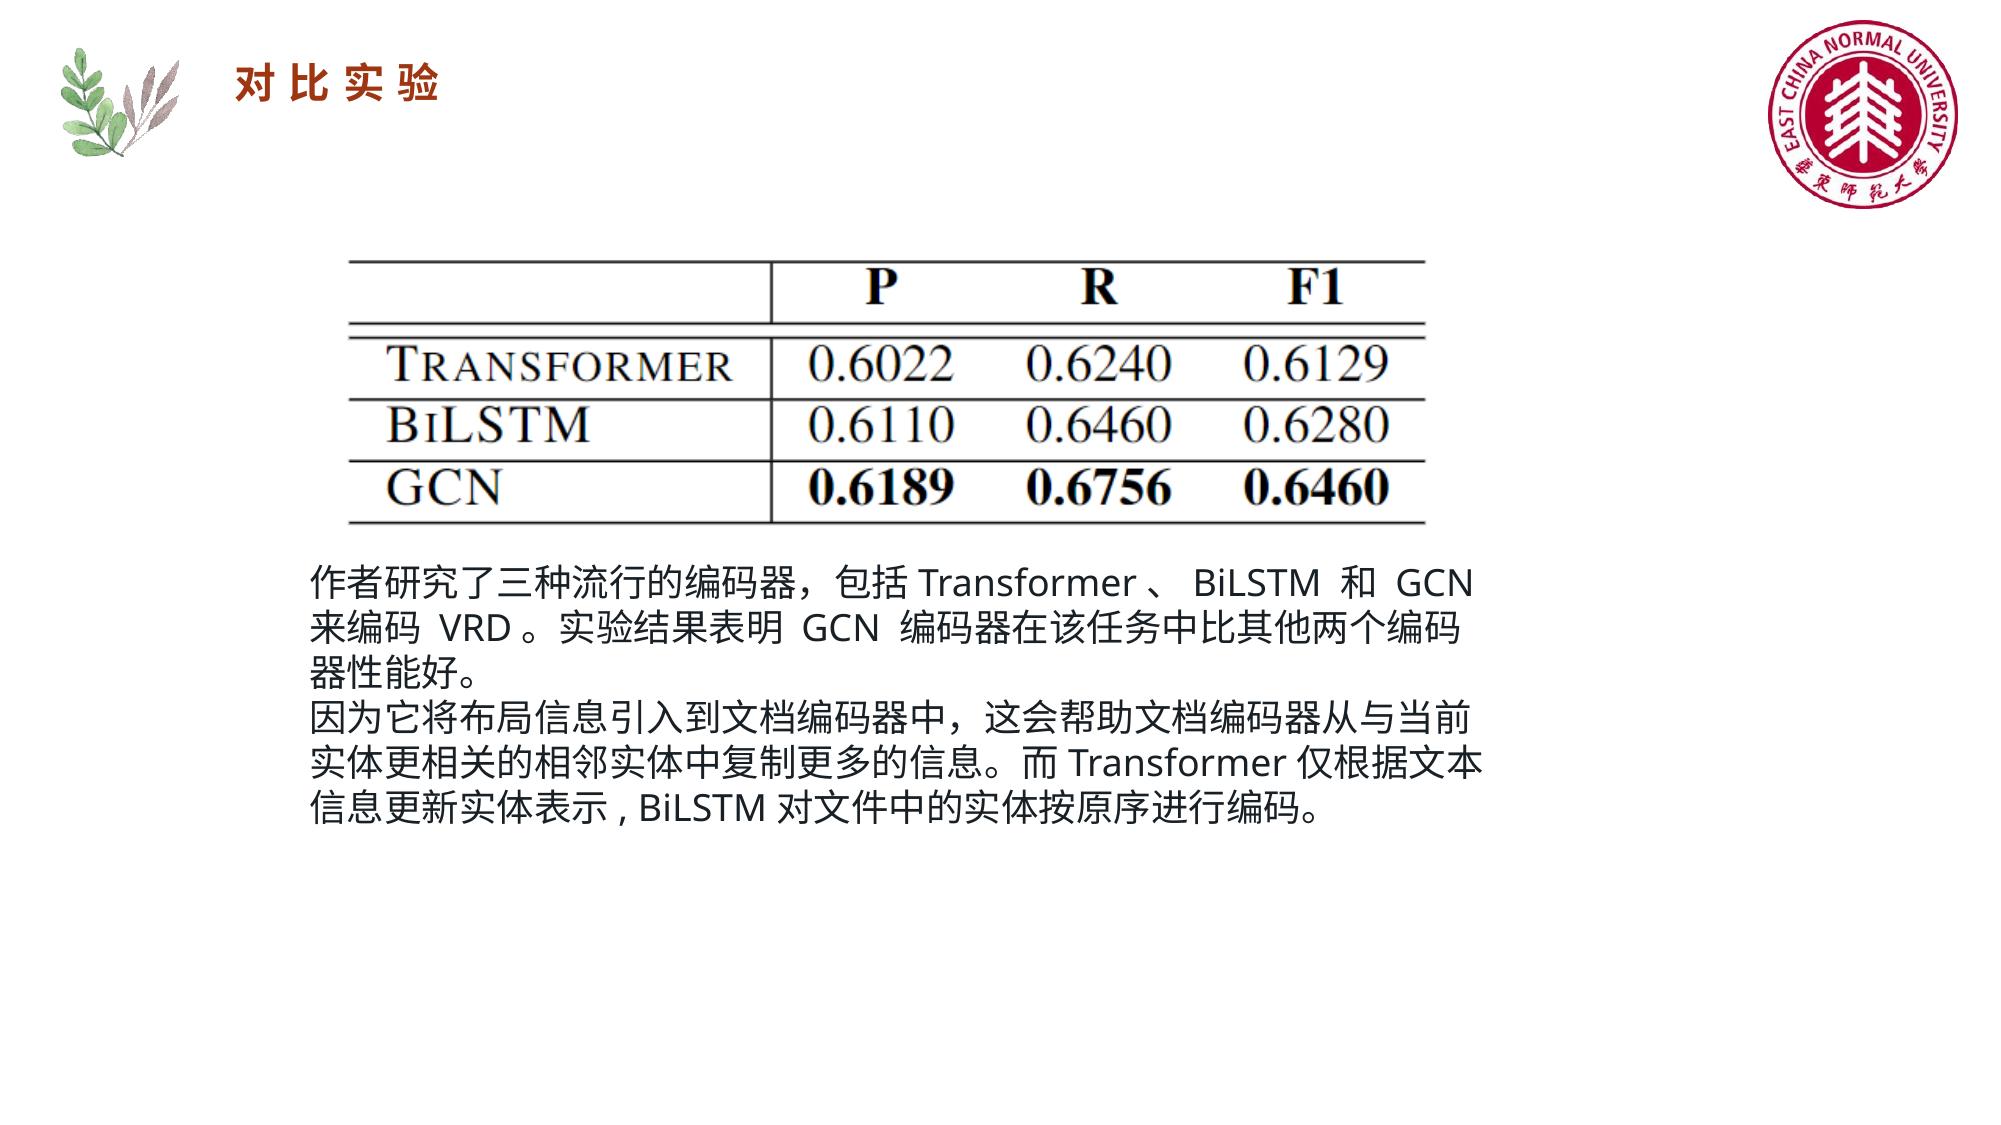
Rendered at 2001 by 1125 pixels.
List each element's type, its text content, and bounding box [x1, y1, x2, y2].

text_box 对比实验 [219, 49, 830, 114]
picture [334, 248, 1447, 530]
picture [1768, 20, 1958, 209]
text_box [61, 46, 179, 160]
text_box 作者研究了三种流行的编码器，包括Transformer、BiLSTM 和 GCN 来编码 VRD。实验结果表明 GCN 编码器在该任务中比其他两个编码器性能好。 因为它将布局信息引入到文档编码器中，这会帮助文档编码器从与当前实体更相关的相邻实体中复制更多的信息。而Transformer仅根据文本信息更新实体表示, BiLSTM对文件中的实体按原序进行编码。 [294, 551, 1501, 837]
